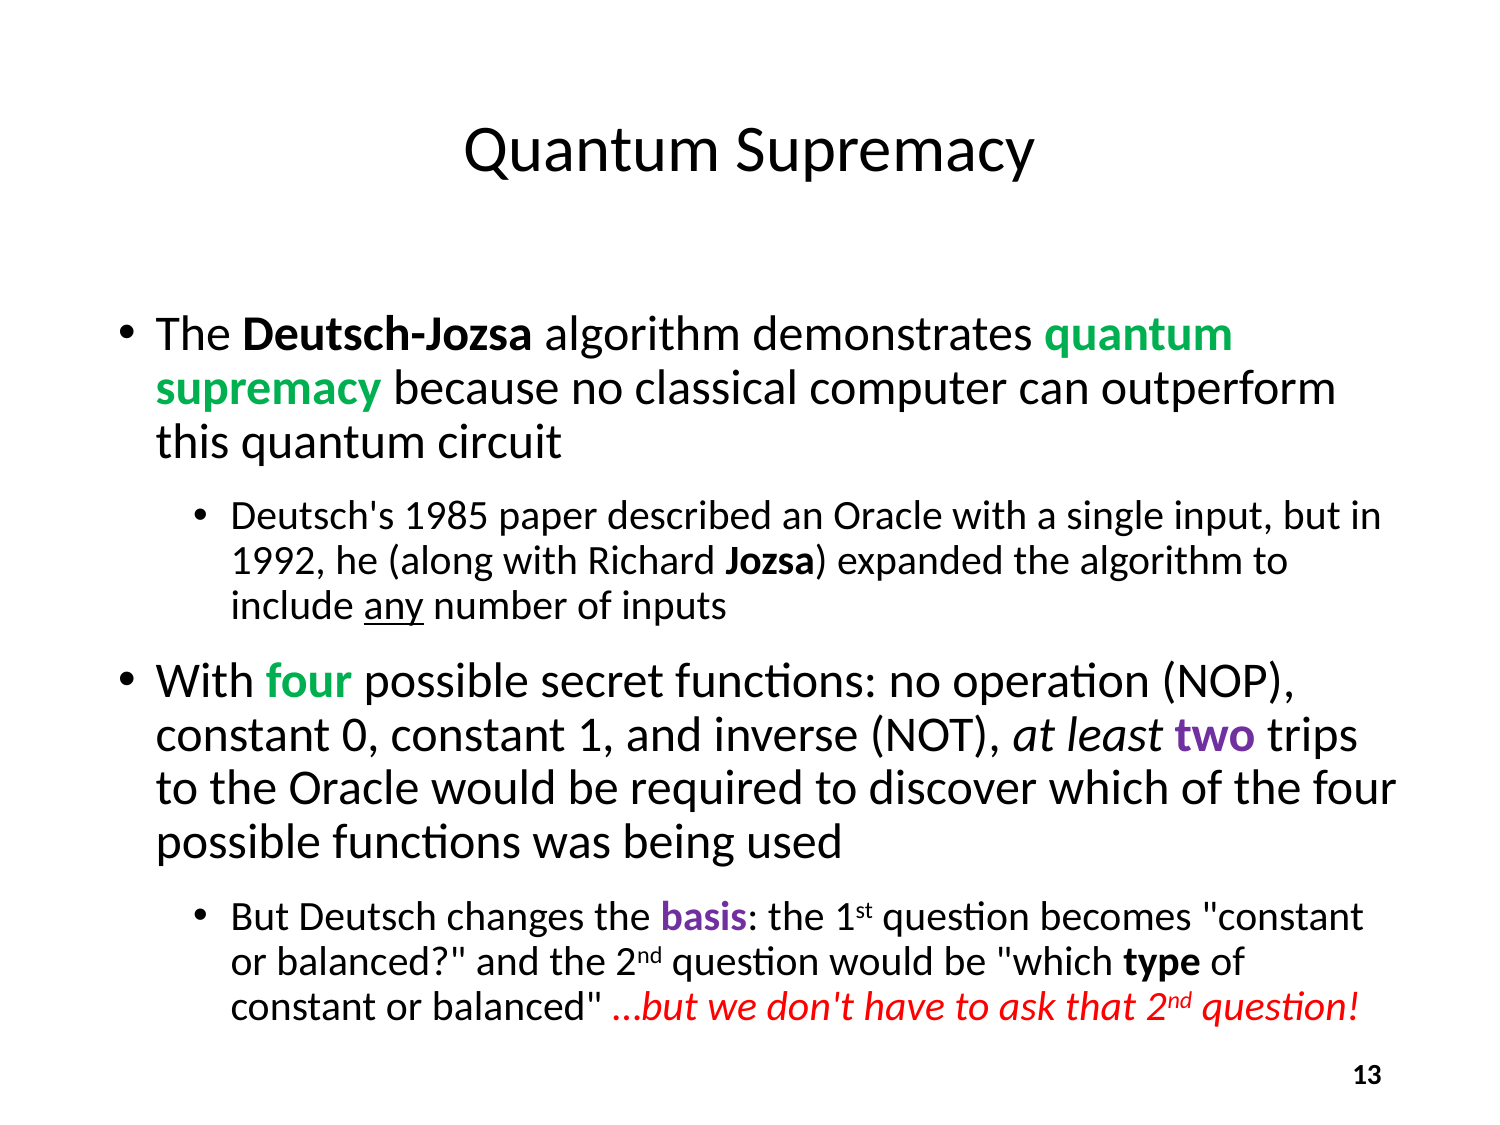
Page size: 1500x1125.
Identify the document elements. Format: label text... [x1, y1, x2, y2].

list The Deutsch-Jozsa algorithm demonstrates quantum supremacy because no classical computer can outperform this quantum circuit Deutsch's 1985 paper described an Oracle with a single input, but in 1992, he (along with Richard Jozsa) expanded the algorithm to include any number of inputs With four possible secret functions: no operation (NOP), constant 0, constant 1, and inverse (NOT), at least two trips to the Oracle would be required to discover which of the four possible functions was being used But Deutsch changes the basis: the 1st question becomes "constant or balanced?" and the 2nd question would be "which type of constant or balanced" …but we don't have to ask that 2nd question! [103, 299, 1414, 1054]
title Quantum Supremacy [103, 59, 1397, 241]
slide_number 13 [1059, 1042, 1397, 1103]
